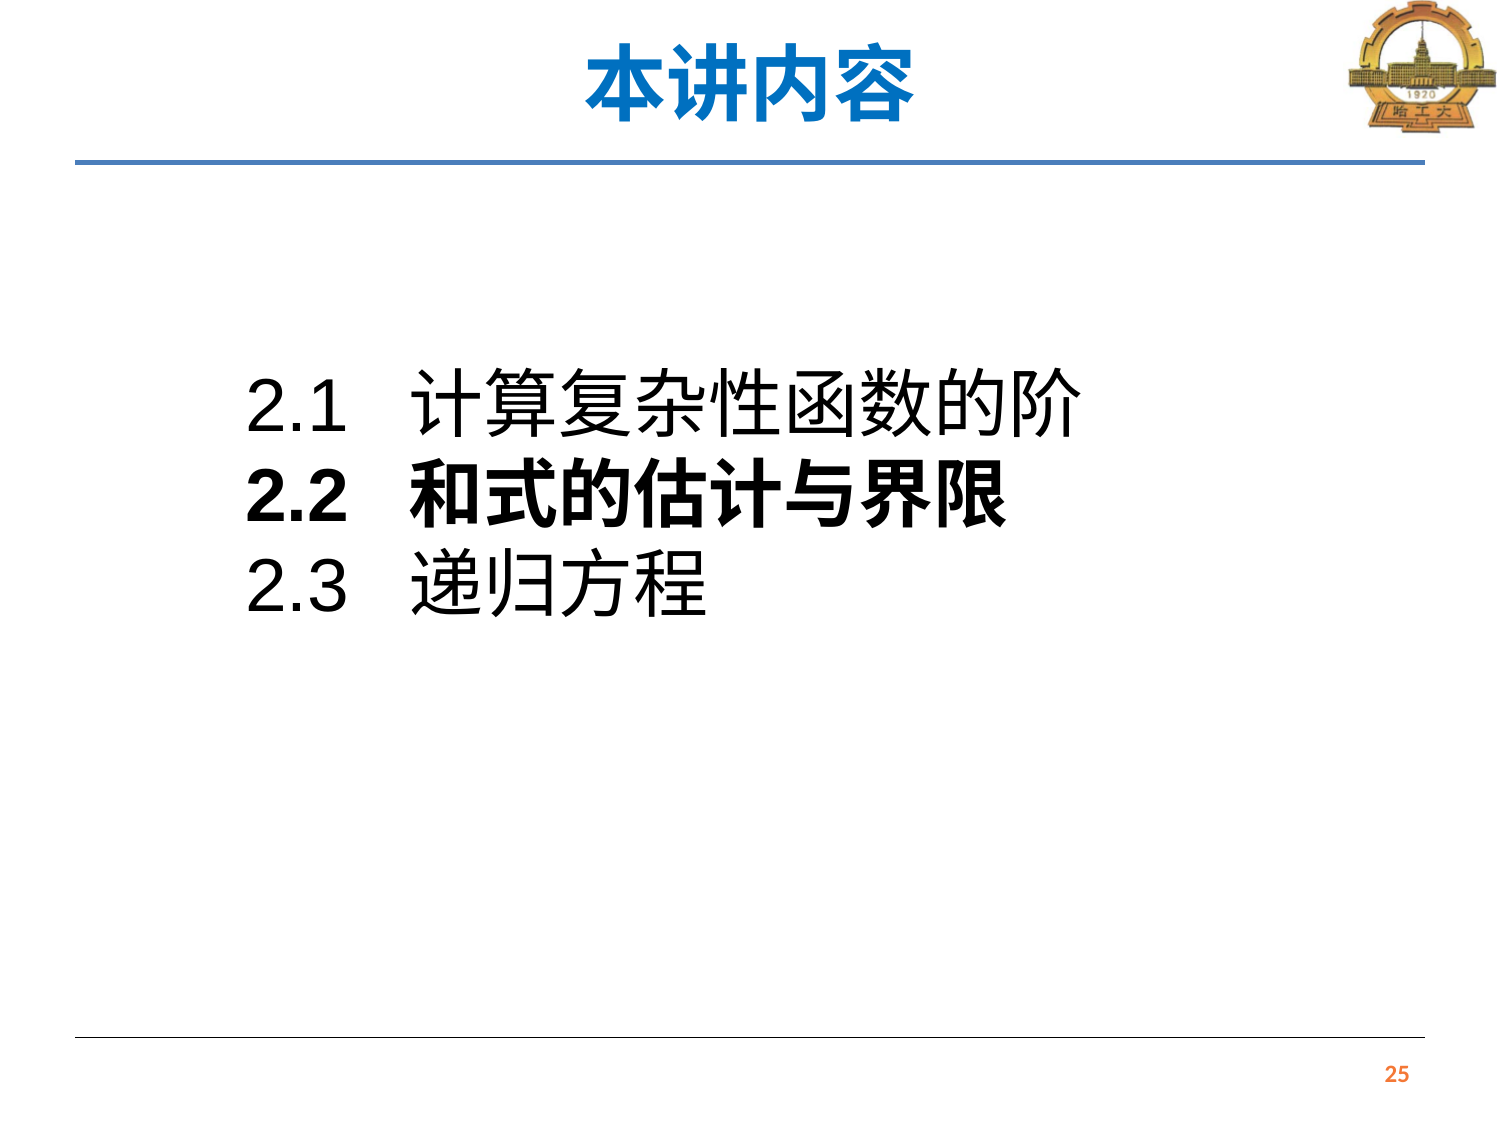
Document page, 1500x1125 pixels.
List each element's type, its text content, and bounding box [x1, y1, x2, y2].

text_box 2.1 计算复杂性函数的阶 2.2 和式的估计与界限 2.3 递归方程 [230, 220, 1128, 764]
title 本讲内容 [75, 0, 1425, 163]
picture [1425, 0, 1500, 138]
slide_number 25 [1074, 1042, 1425, 1103]
